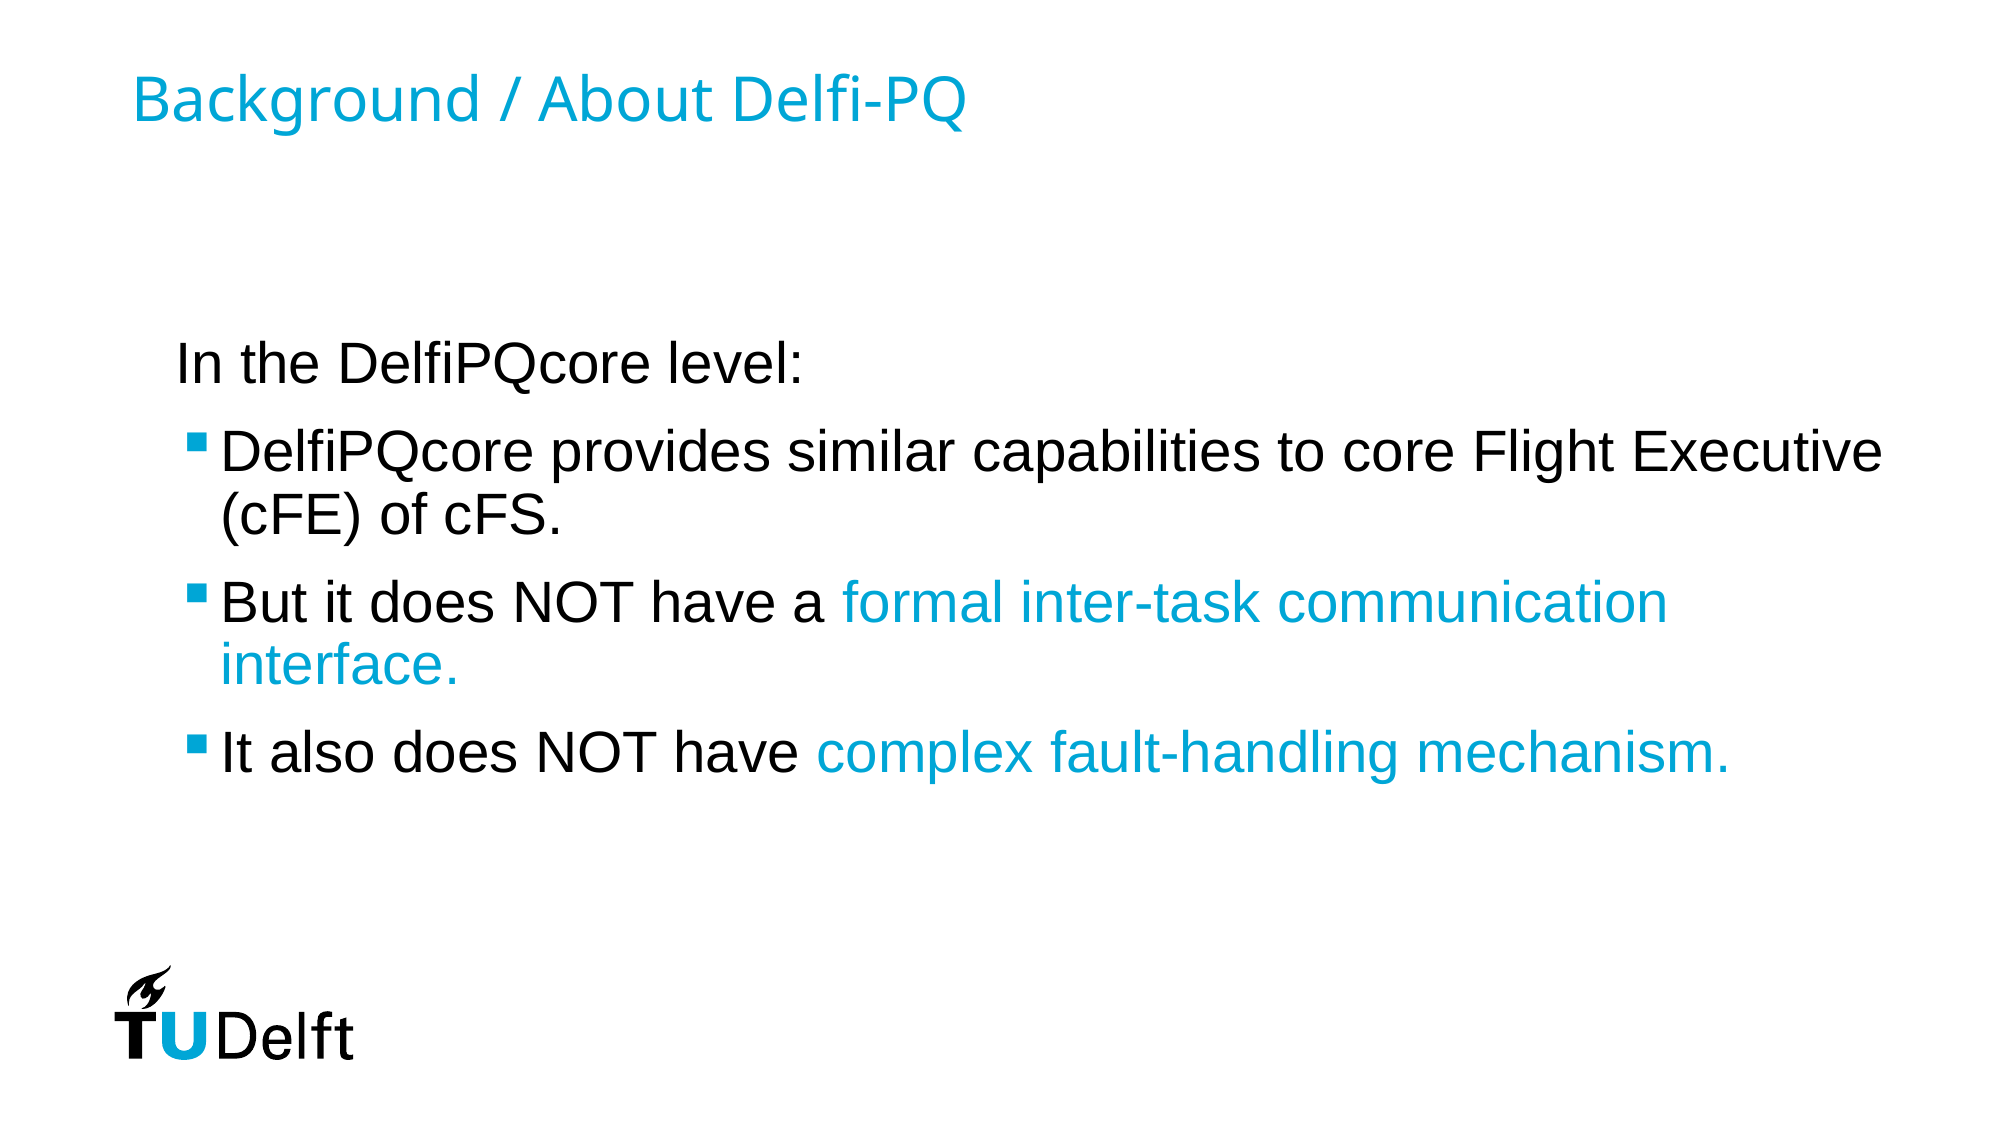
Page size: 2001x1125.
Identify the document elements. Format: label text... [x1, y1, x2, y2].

text_box Background / About Delfi-PQ [116, 60, 1884, 141]
list In the DelfiPQcore level: DelfiPQcore provides similar capabilities to core Flight Executive (cFE) of cFS. But it does NOT have a formal inter-task communication interface. It also does NOT have complex fault-handling mechanism. [131, 215, 1900, 992]
